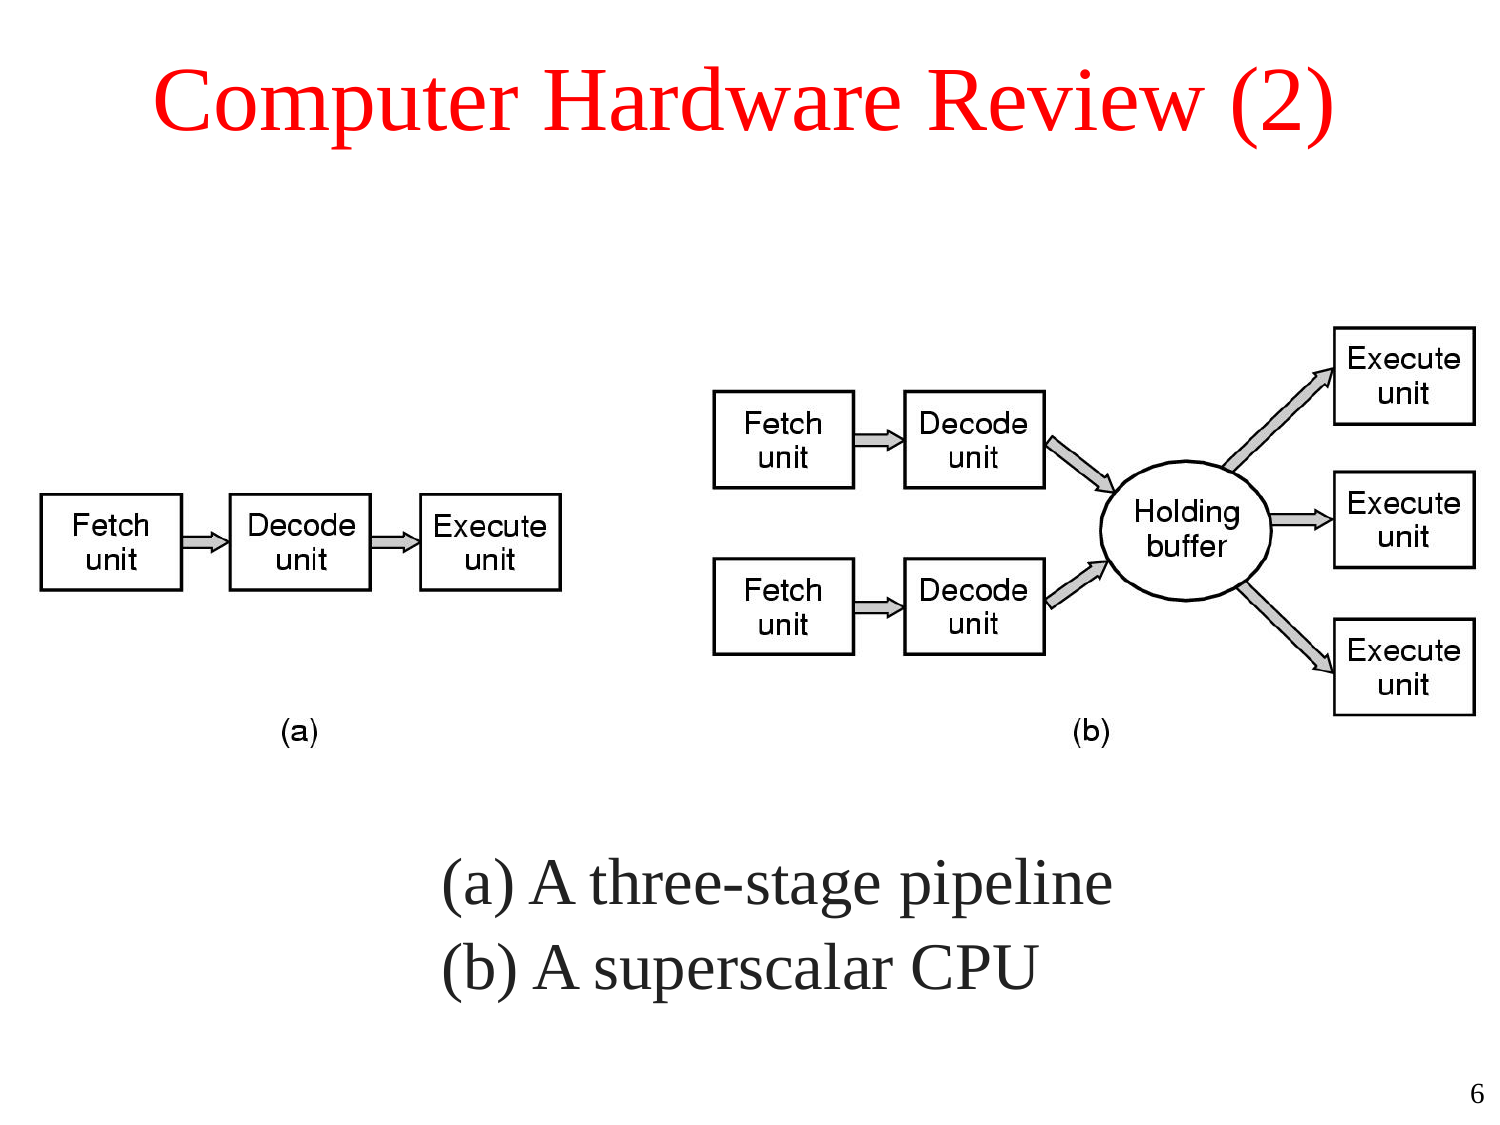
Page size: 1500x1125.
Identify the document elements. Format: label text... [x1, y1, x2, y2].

slide_number ‹#› [1433, 1066, 1500, 1125]
title Computer Hardware Review (2) [107, 0, 1383, 188]
list (a) A three-stage pipeline (b) A superscalar CPU [426, 839, 1388, 1000]
picture [37, 320, 1482, 759]
